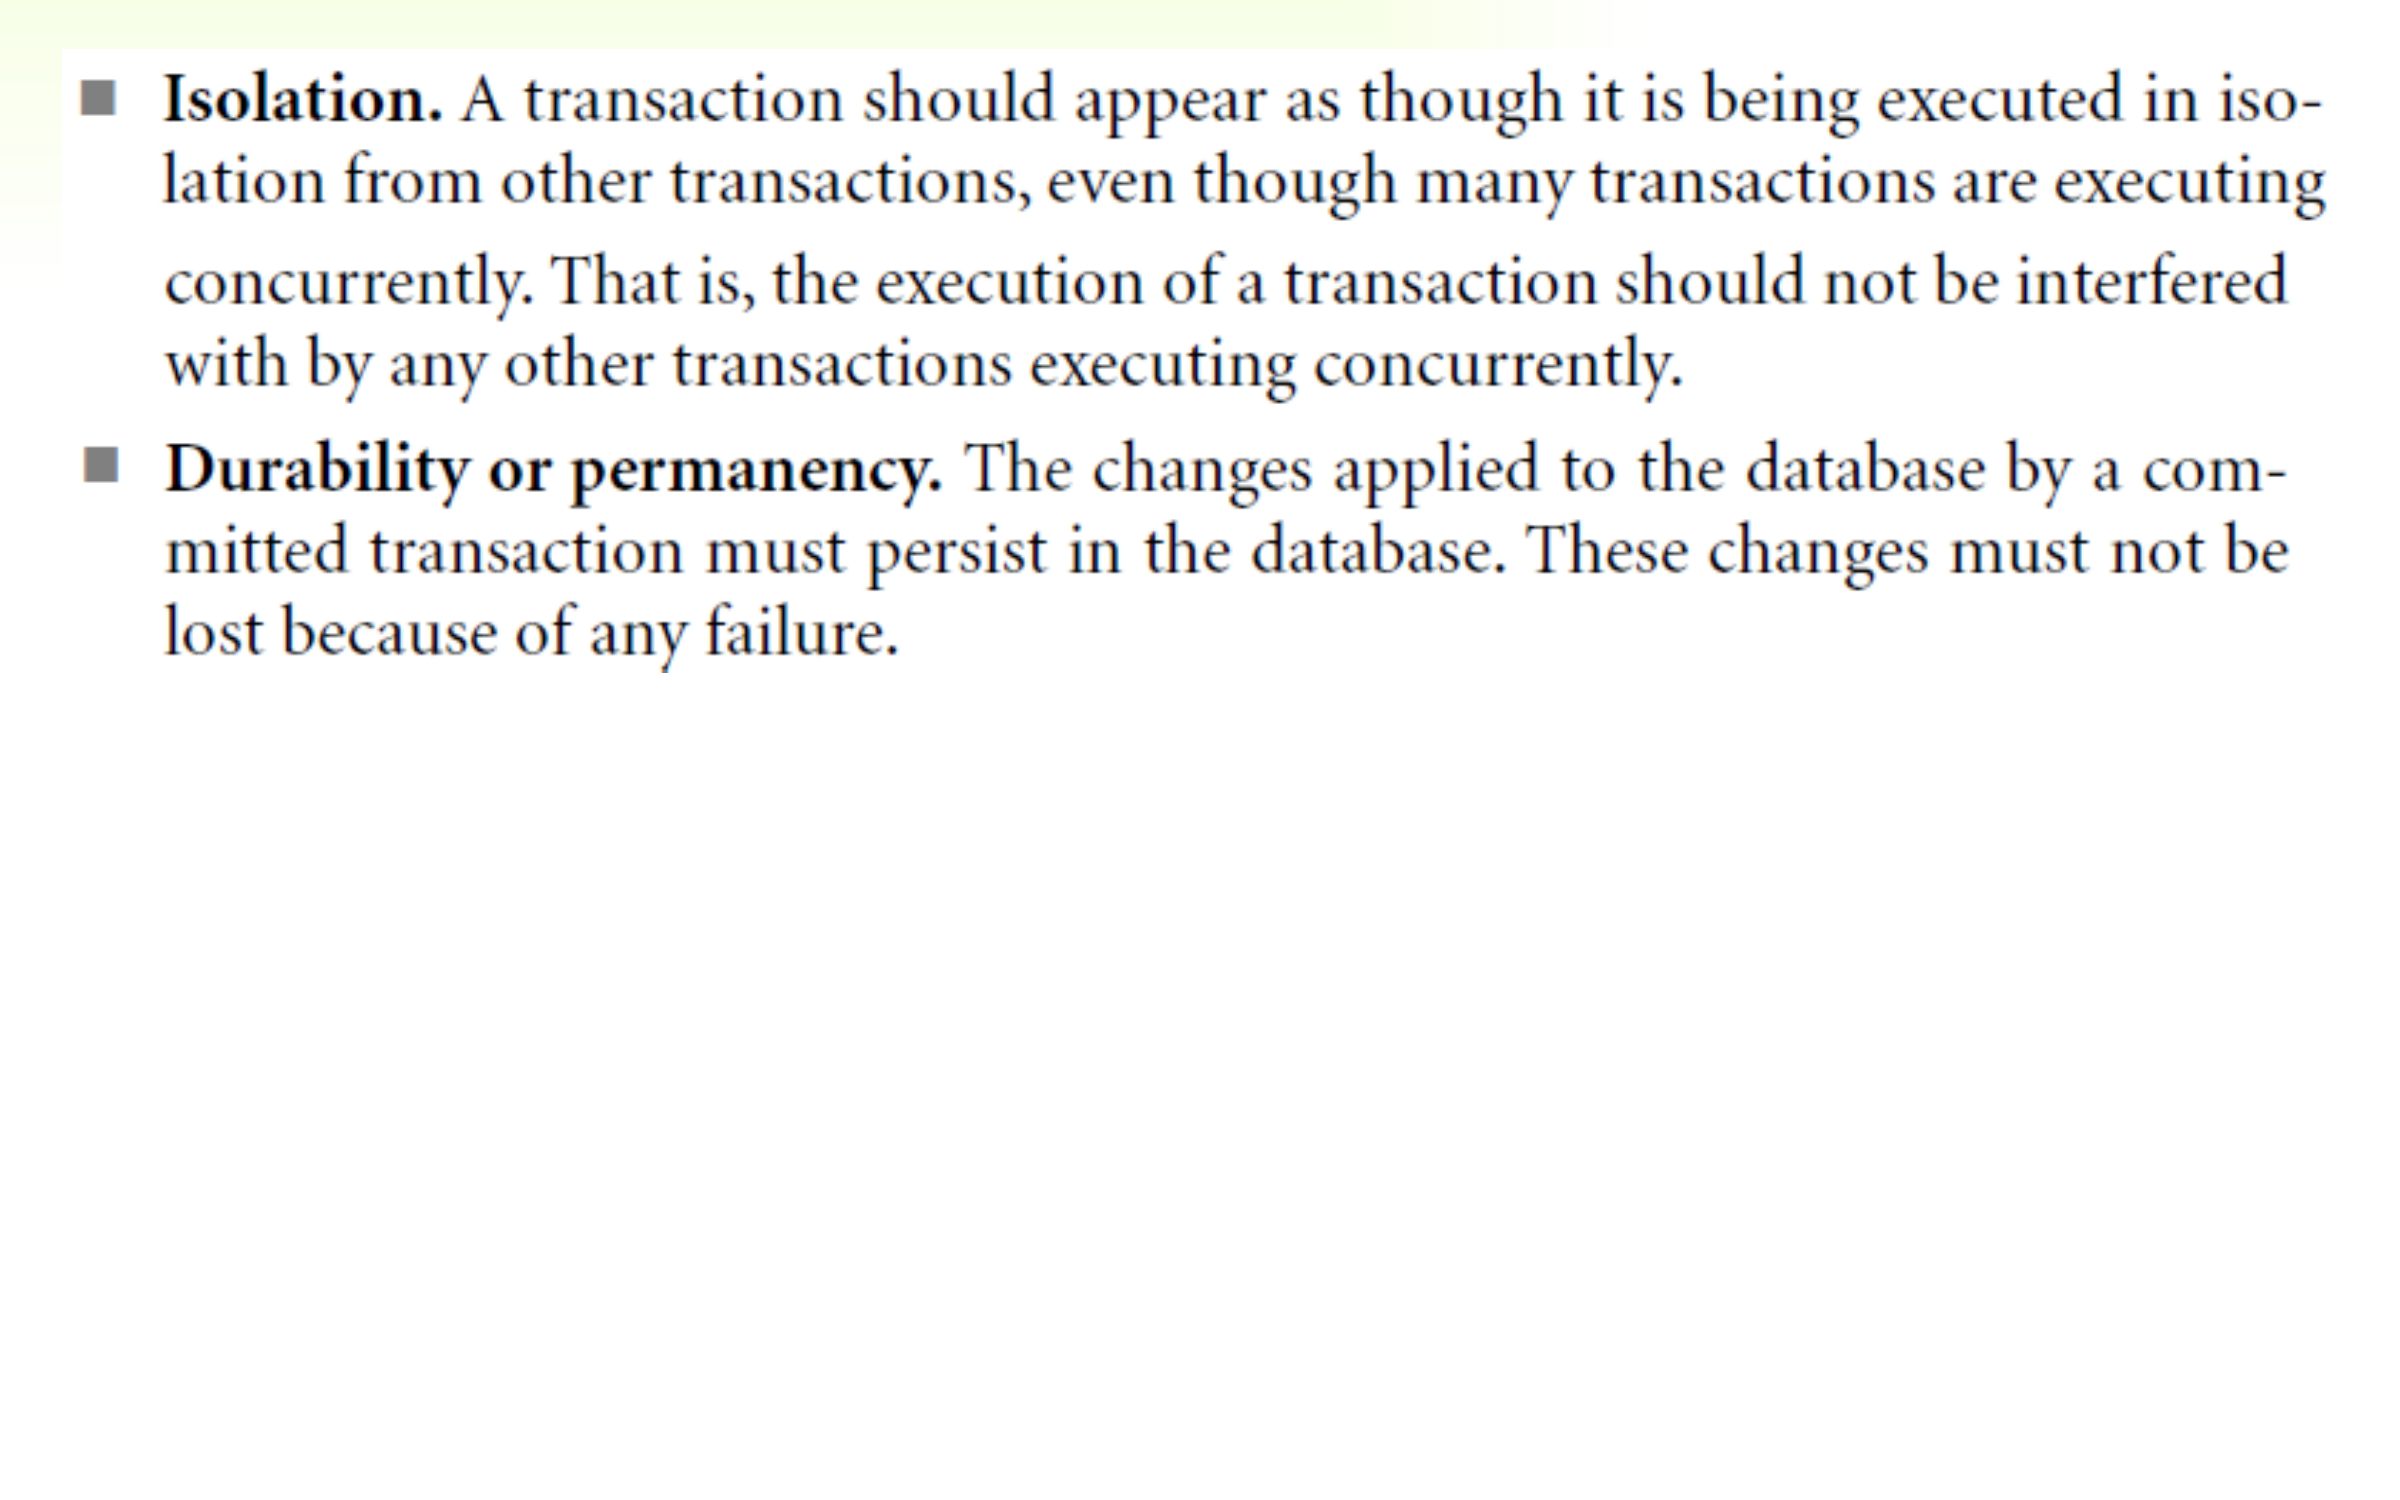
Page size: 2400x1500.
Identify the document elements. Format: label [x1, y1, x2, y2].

picture [62, 49, 2347, 673]
